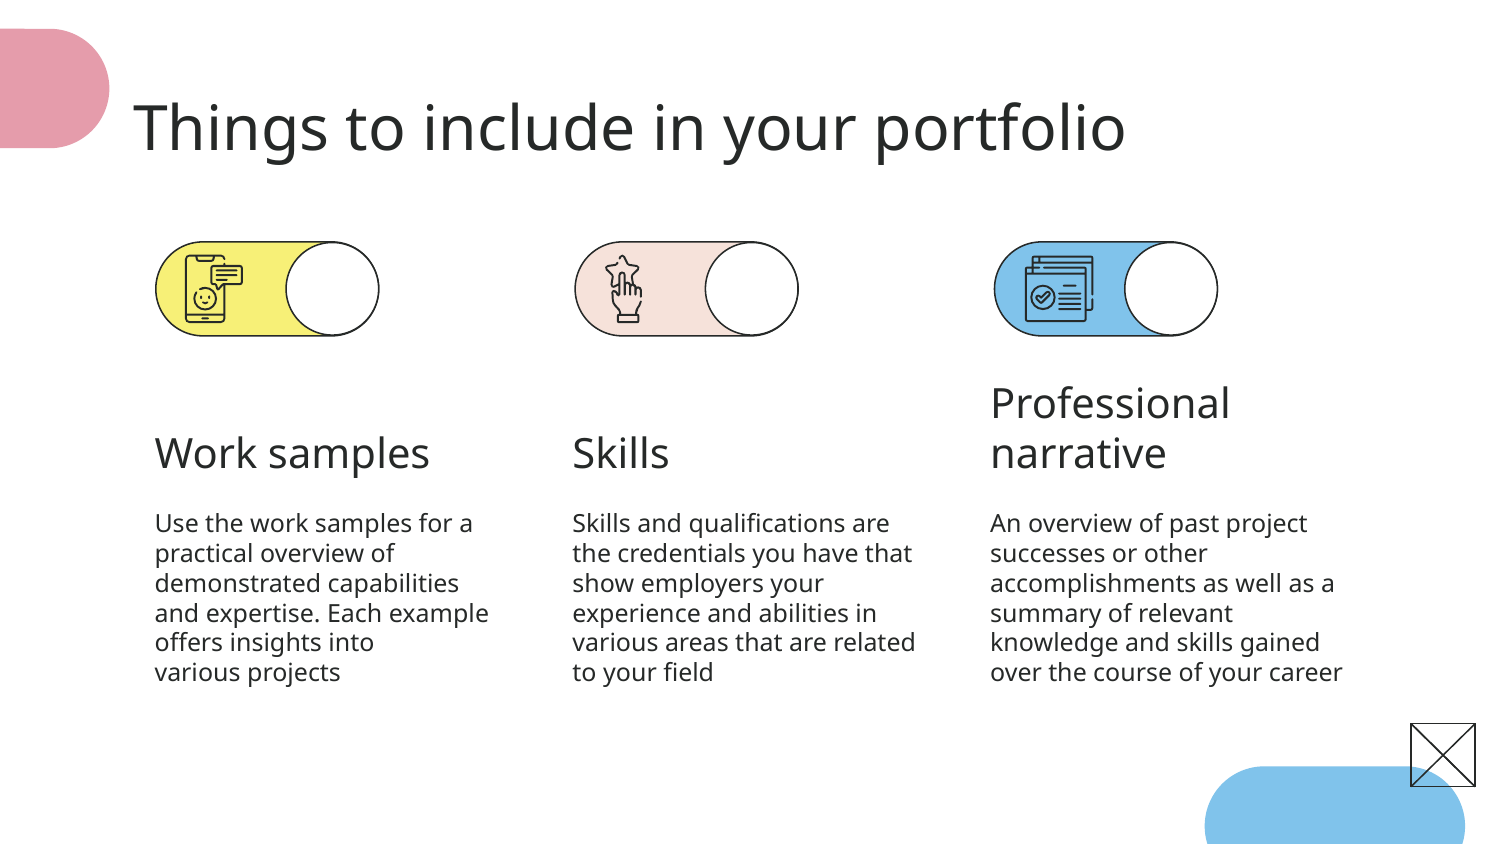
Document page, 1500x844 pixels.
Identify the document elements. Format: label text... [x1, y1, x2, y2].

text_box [184, 254, 244, 324]
subtitle Skills [557, 359, 943, 492]
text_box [994, 241, 1218, 337]
subtitle Use the work samples for a practical overview of demonstrated capabilities and expertise. Each example offers insights into various projects [139, 492, 525, 739]
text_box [155, 241, 379, 337]
subtitle An overview of past project successes or other accomplishments as well as a summary of relevant knowledge and skills gained over the course of your career [975, 493, 1361, 739]
subtitle Skills and qualifications are the credentials you have that show employers your experience and abilities in various areas that are related to your field [557, 492, 943, 739]
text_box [574, 241, 799, 337]
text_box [1024, 255, 1094, 323]
title Things to include in your portfolio [118, 72, 1382, 167]
subtitle Work samples [139, 359, 525, 492]
subtitle Professional narrative [975, 359, 1361, 493]
